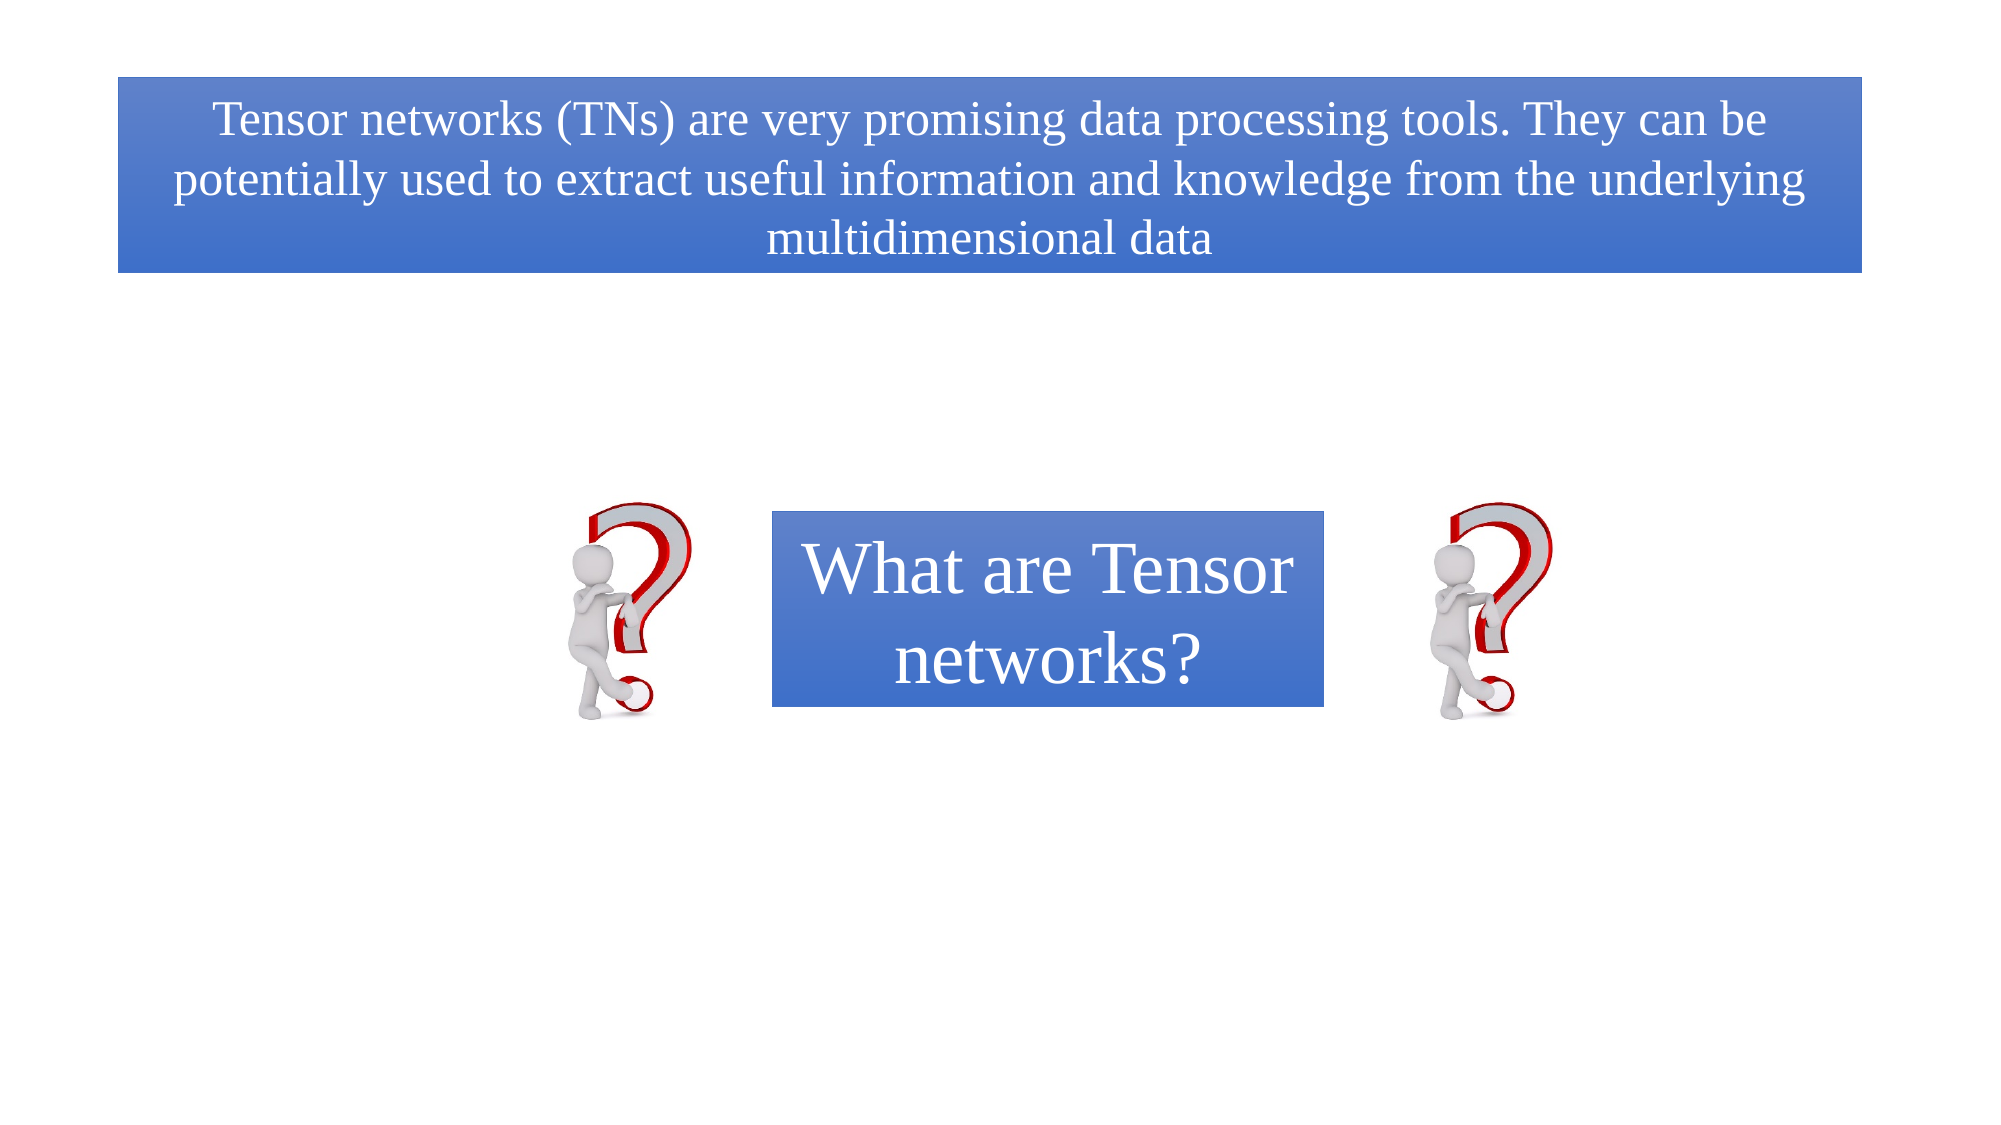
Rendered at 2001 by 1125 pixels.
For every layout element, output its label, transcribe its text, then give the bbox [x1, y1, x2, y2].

text_box Tensor networks (TNs) are very promising data processing tools. They can be potentially used to extract useful information and knowledge from the underlying multidimensional data [118, 77, 1862, 273]
text_box What are Tensor networks? [772, 511, 1324, 707]
picture [502, 495, 733, 725]
picture [1364, 495, 1594, 725]
